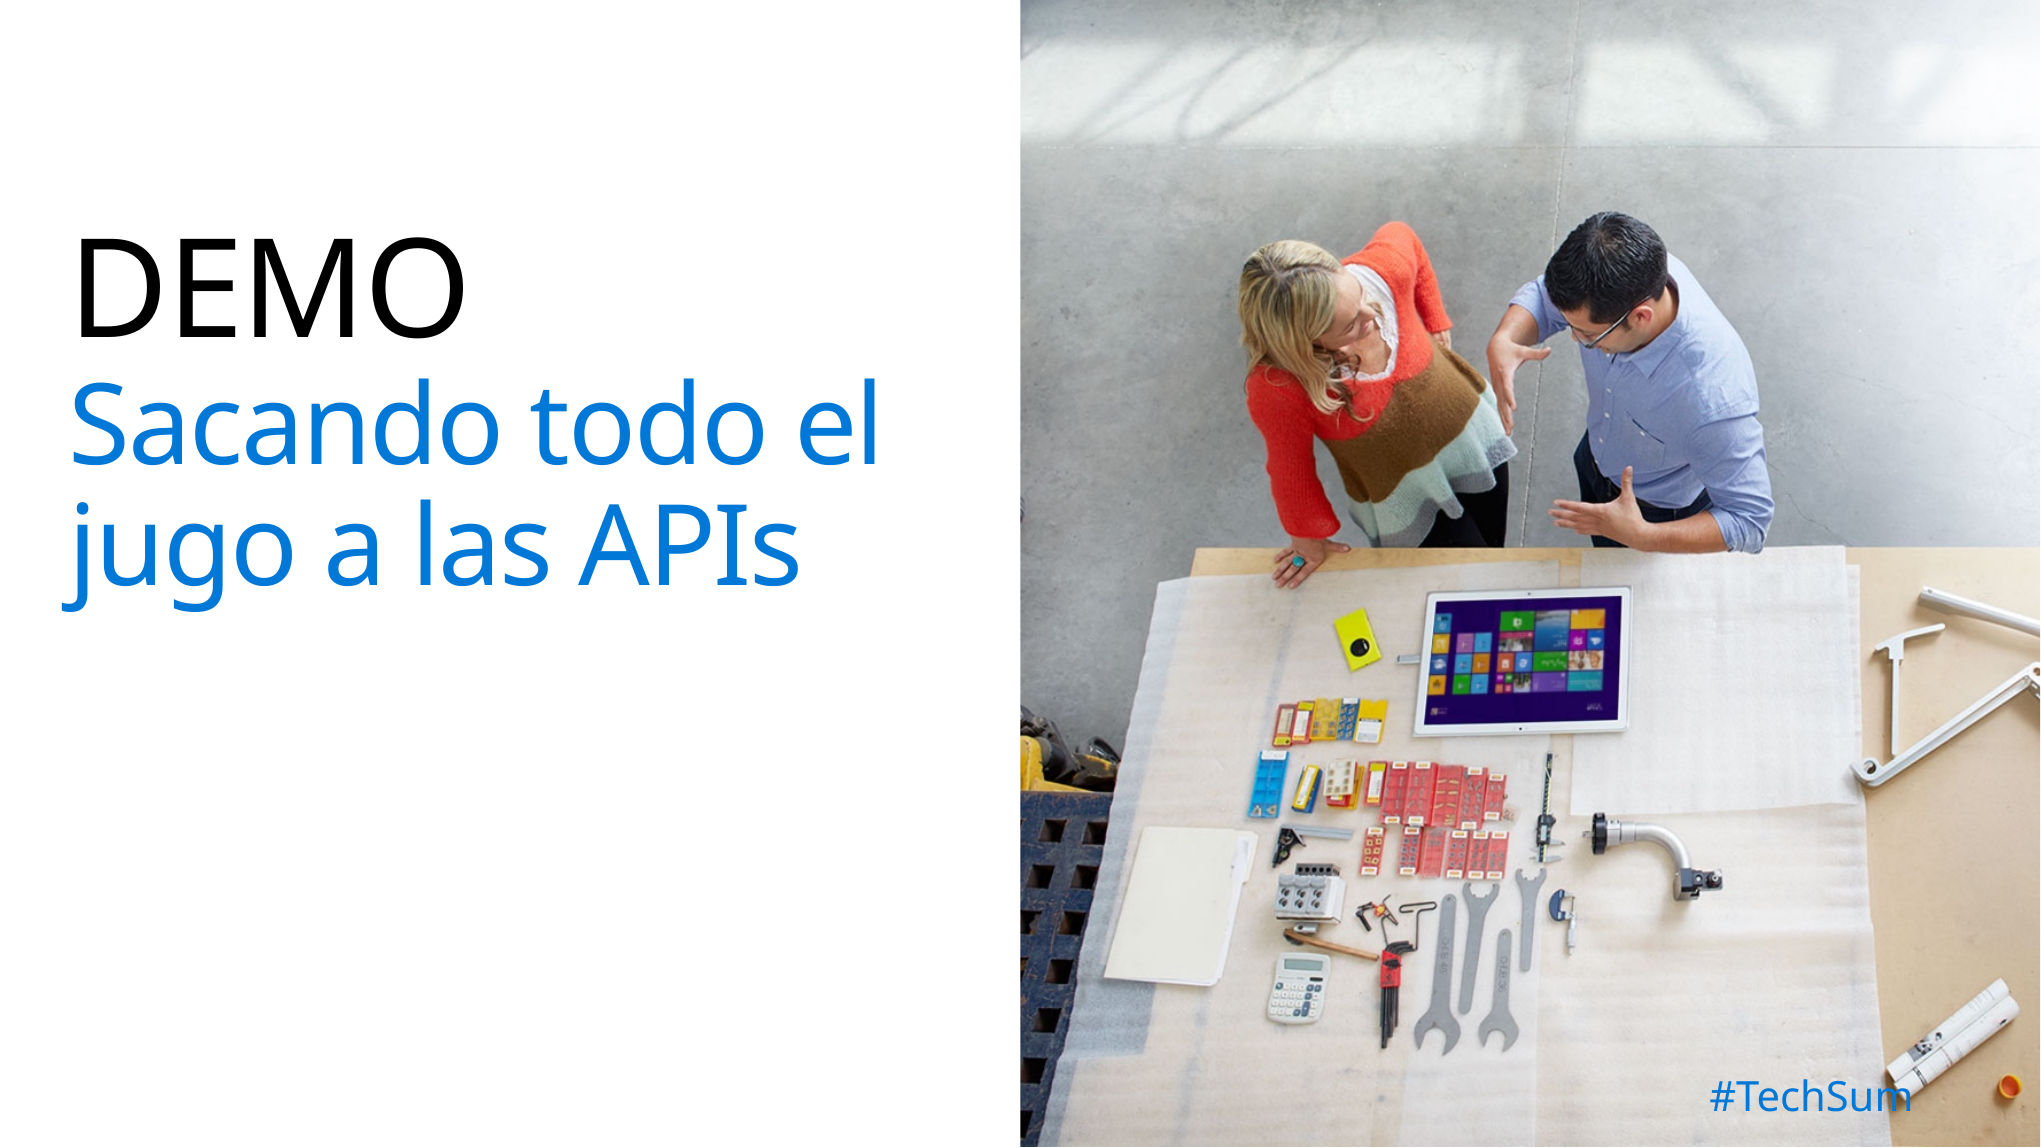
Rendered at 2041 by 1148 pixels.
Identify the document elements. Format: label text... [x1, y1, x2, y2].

picture [1020, 0, 2041, 1147]
title DEMO Sacando todo el jugo a las APIs [45, 203, 946, 630]
